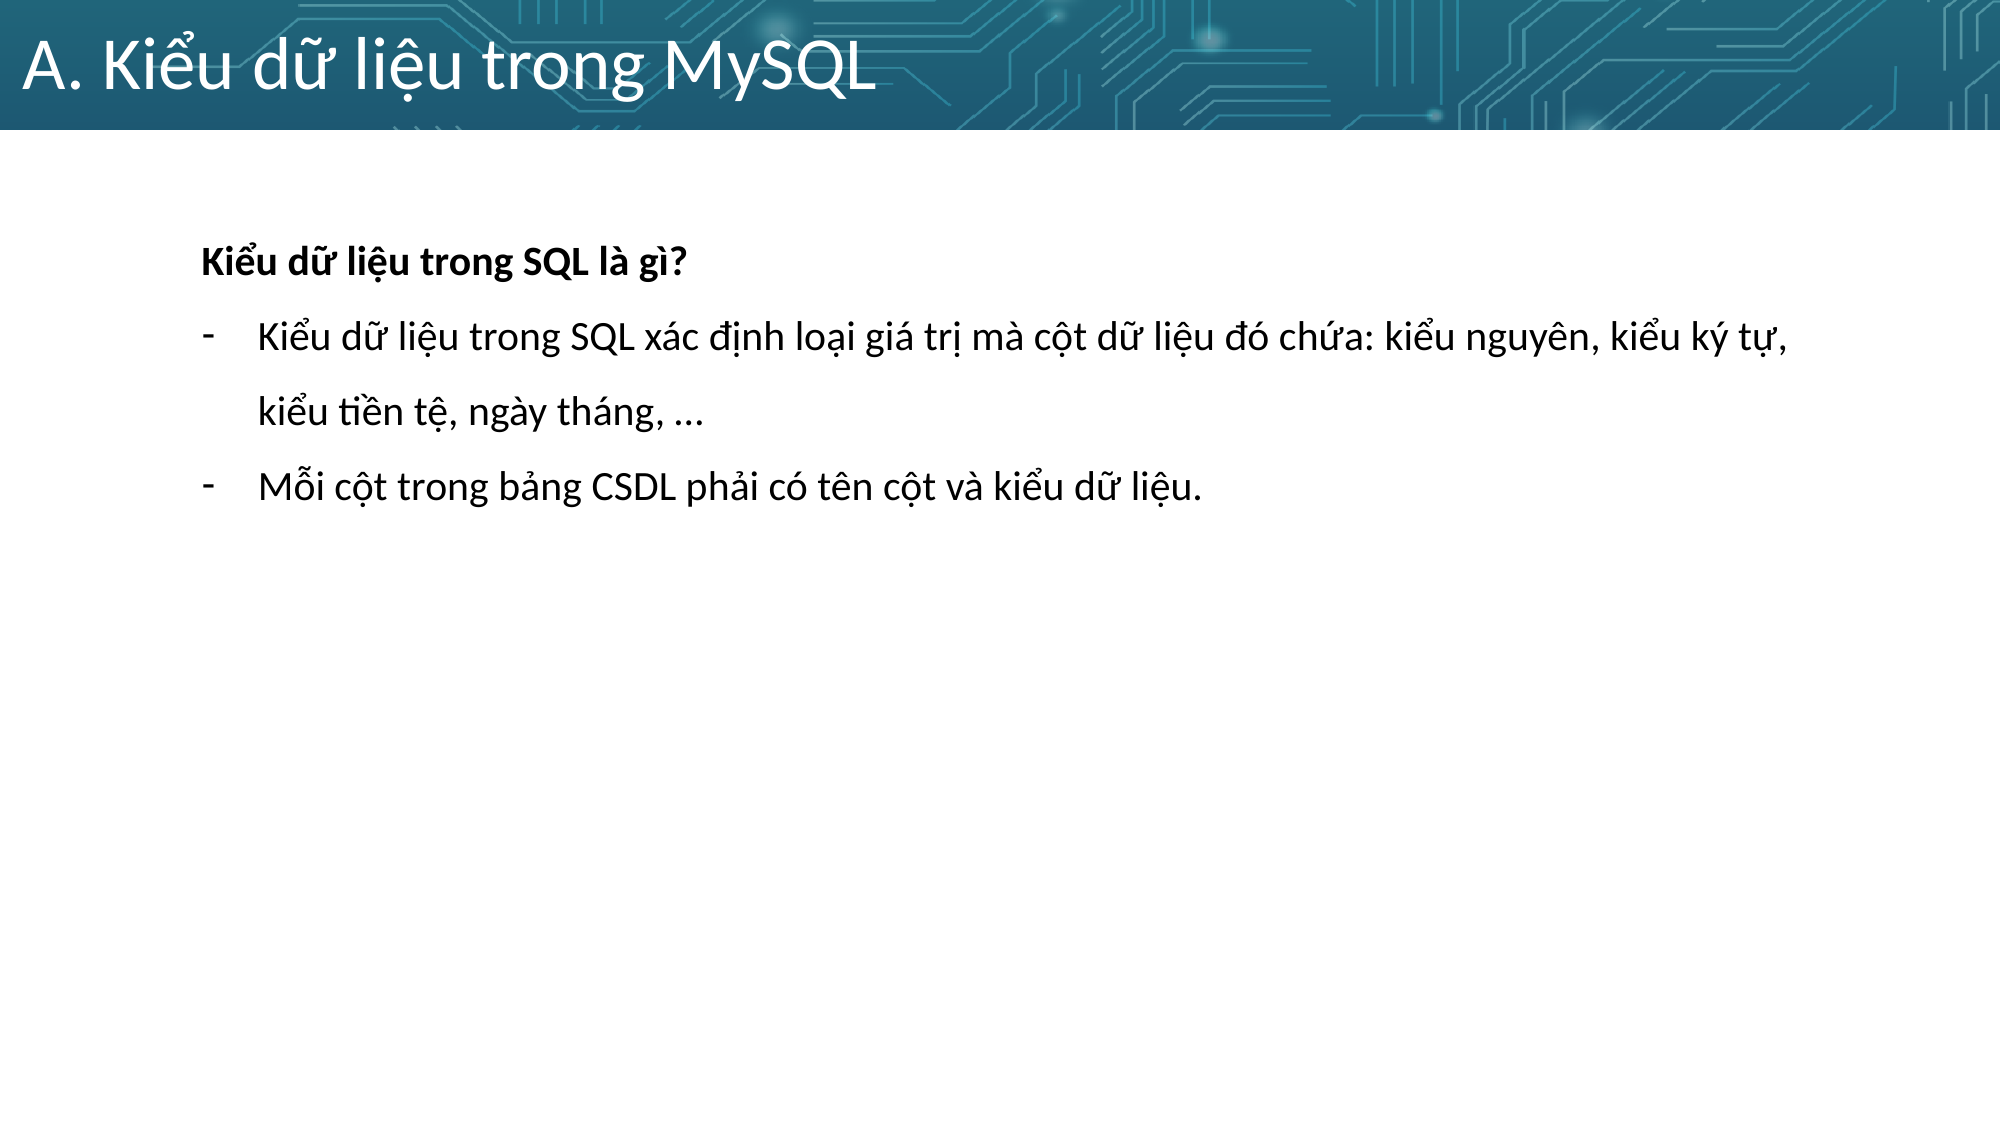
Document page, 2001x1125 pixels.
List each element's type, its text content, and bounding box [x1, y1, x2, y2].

text_box Kiểu dữ liệu trong SQL là gì? Kiểu dữ liệu trong SQL xác định loại giá trị mà cột dữ liệu đó chứa: kiểu nguyên, kiểu ký tự, kiểu tiền tệ, ngày tháng, … Mỗi cột trong bảng CSDL phải có tên cột và kiểu dữ liệu. [186, 225, 1814, 516]
picture [0, 0, 2000, 130]
